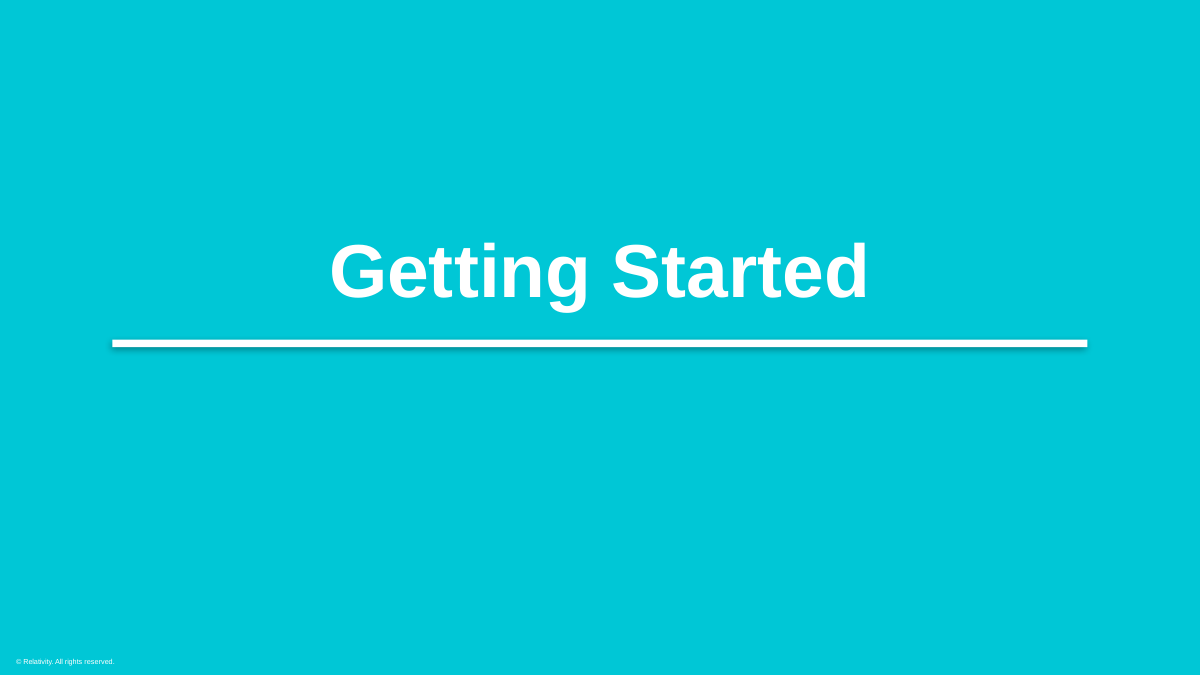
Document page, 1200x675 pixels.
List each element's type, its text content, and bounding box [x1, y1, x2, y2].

list Getting Started [112, 237, 1088, 318]
